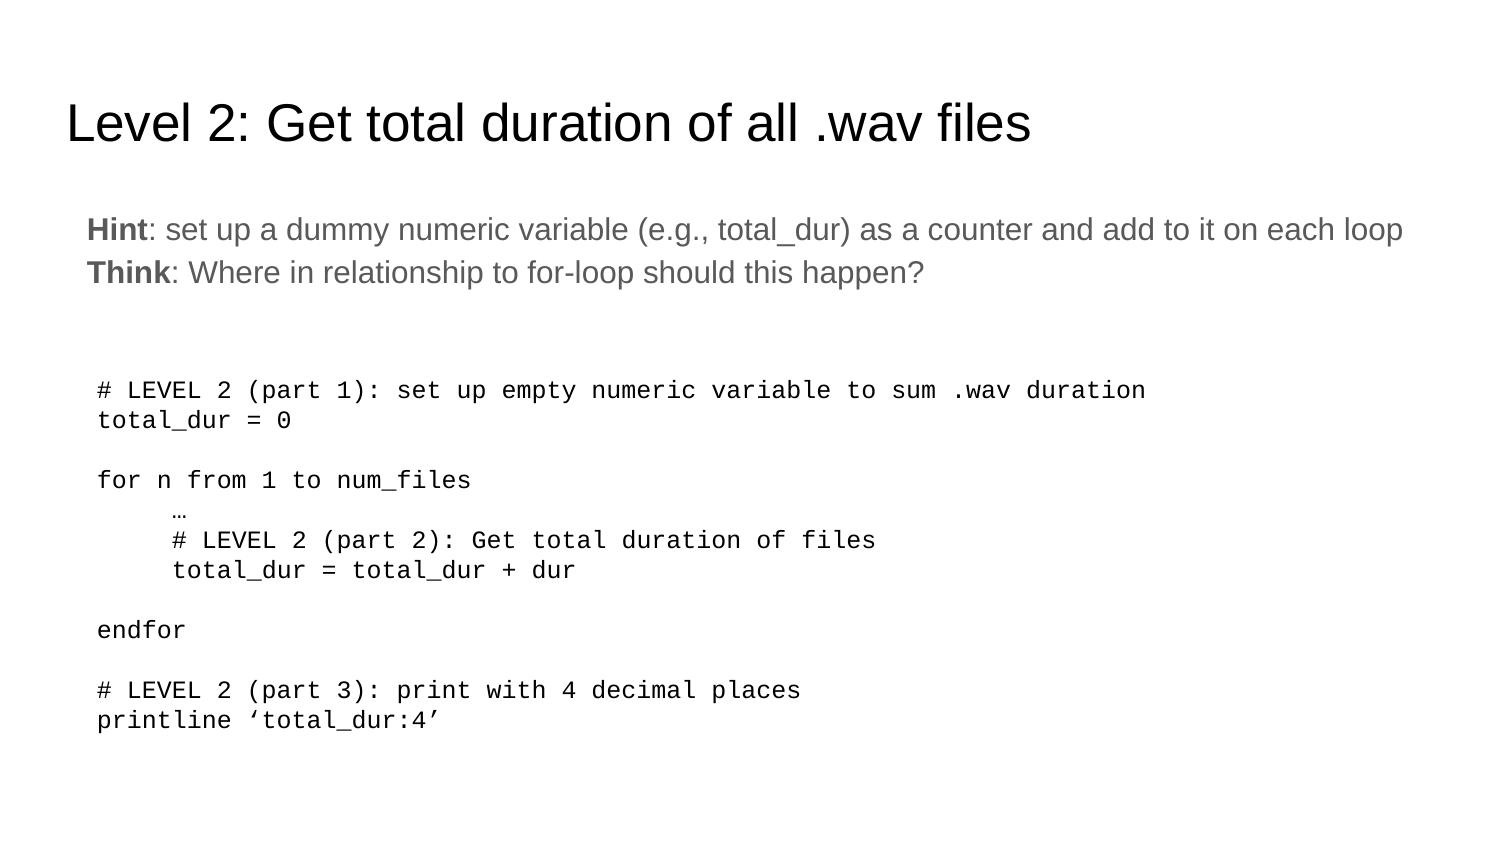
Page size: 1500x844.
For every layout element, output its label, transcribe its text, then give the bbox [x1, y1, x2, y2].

list Hint: set up a dummy numeric variable (e.g., total_dur) as a counter and add to it on each loop Think: Where in relationship to for-loop should this happen? [51, 188, 1449, 342]
text_box # LEVEL 2 (part 1): set up empty numeric variable to sum .wav duration total_dur = 0 for n from 1 to num_files … # LEVEL 2 (part 2): Get total duration of files total_dur = total_dur + dur endfor # LEVEL 2 (part 3): print with 4 decimal places printline ‘total_dur:4’ [82, 366, 1418, 741]
title Level 2: Get total duration of all .wav files [51, 72, 1449, 167]
